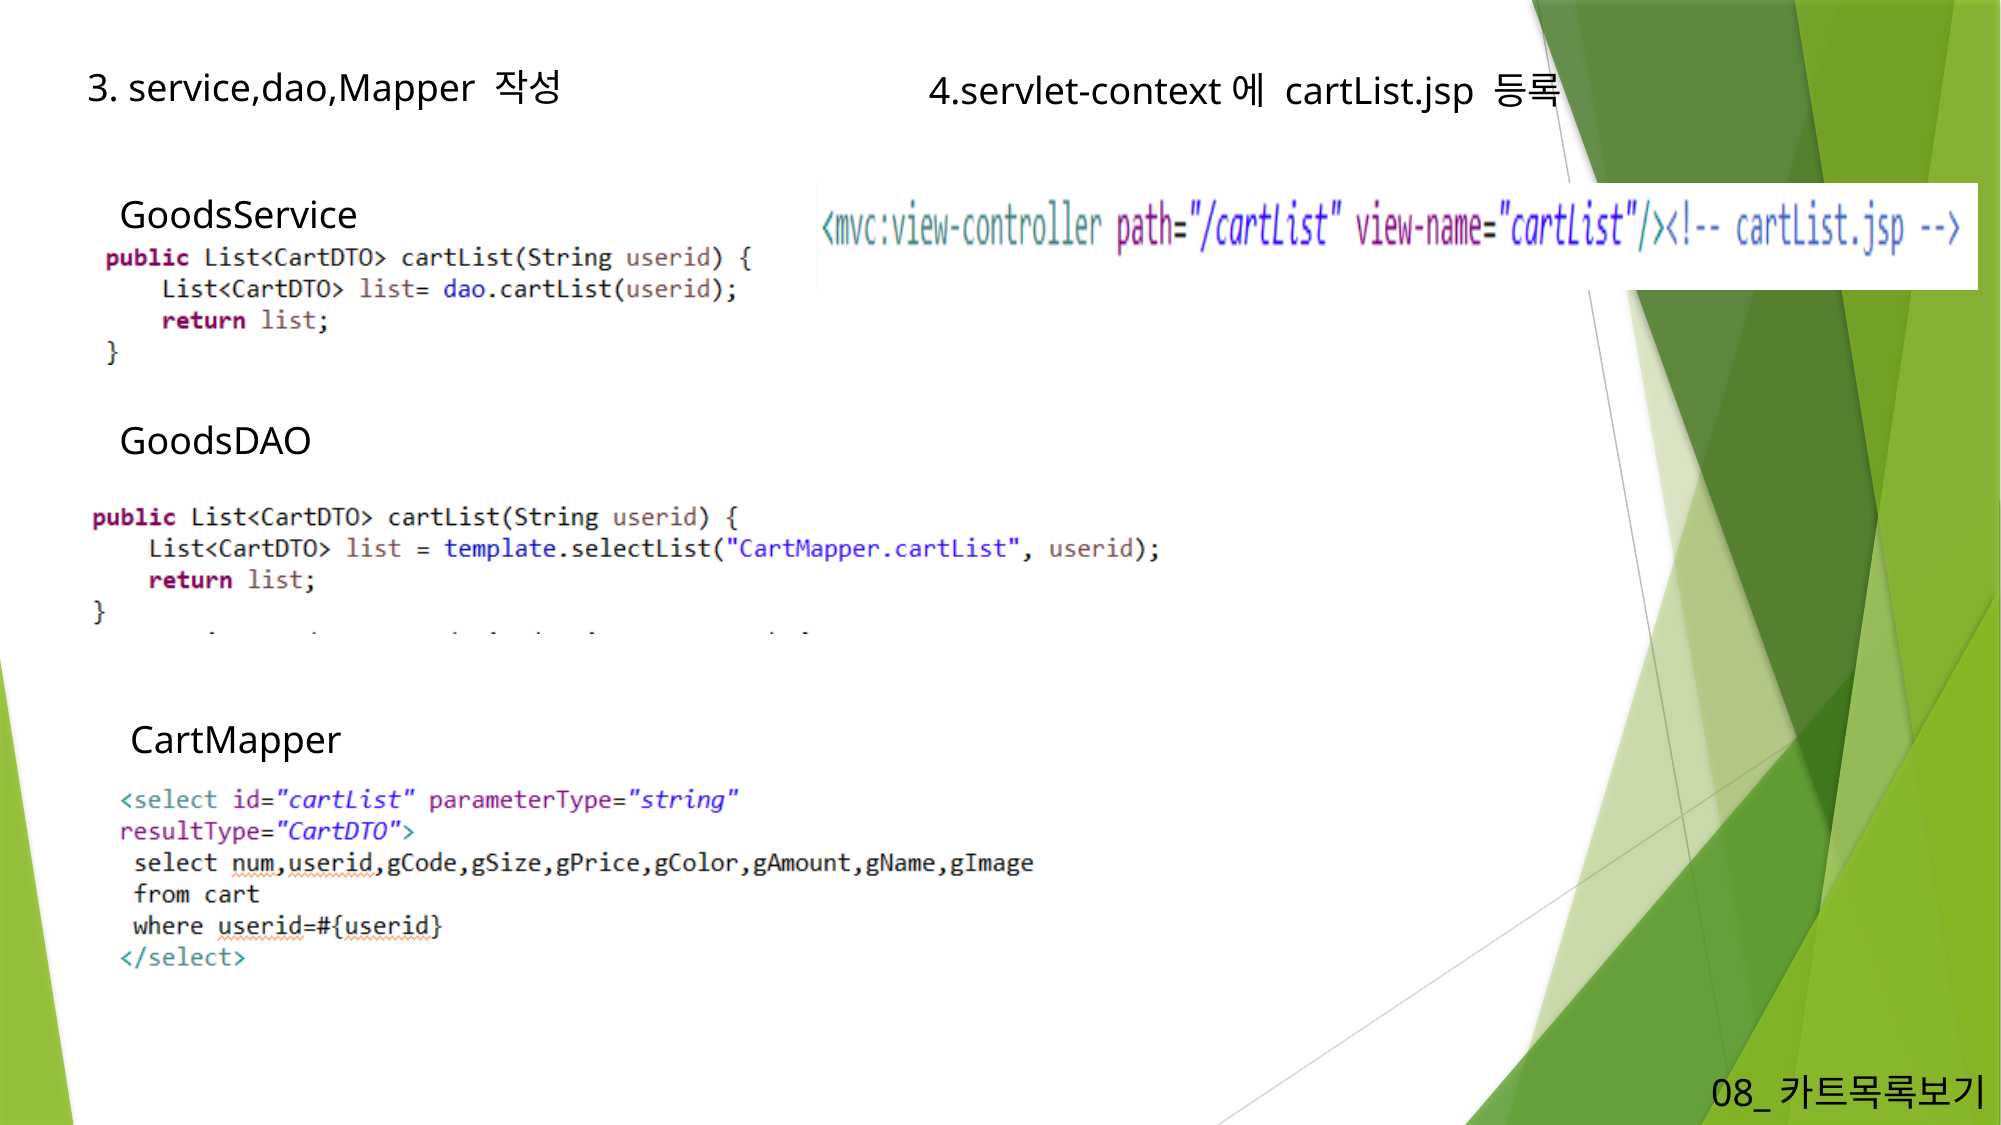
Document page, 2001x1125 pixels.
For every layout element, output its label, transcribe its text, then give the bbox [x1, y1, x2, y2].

text_box 3. service,dao,Mapper 작성 [72, 56, 1075, 117]
picture [811, 183, 1979, 291]
text_box GoodsDAO [104, 409, 435, 469]
text_box 08_카트목록보기 [1696, 1061, 2000, 1122]
picture [104, 783, 1045, 980]
text_box CartMapper [115, 708, 446, 769]
text_box GoodsService [104, 183, 435, 243]
picture [72, 490, 1177, 635]
text_box 4.servlet-context에 cartList.jsp 등록 [914, 59, 1928, 120]
picture [103, 243, 787, 365]
